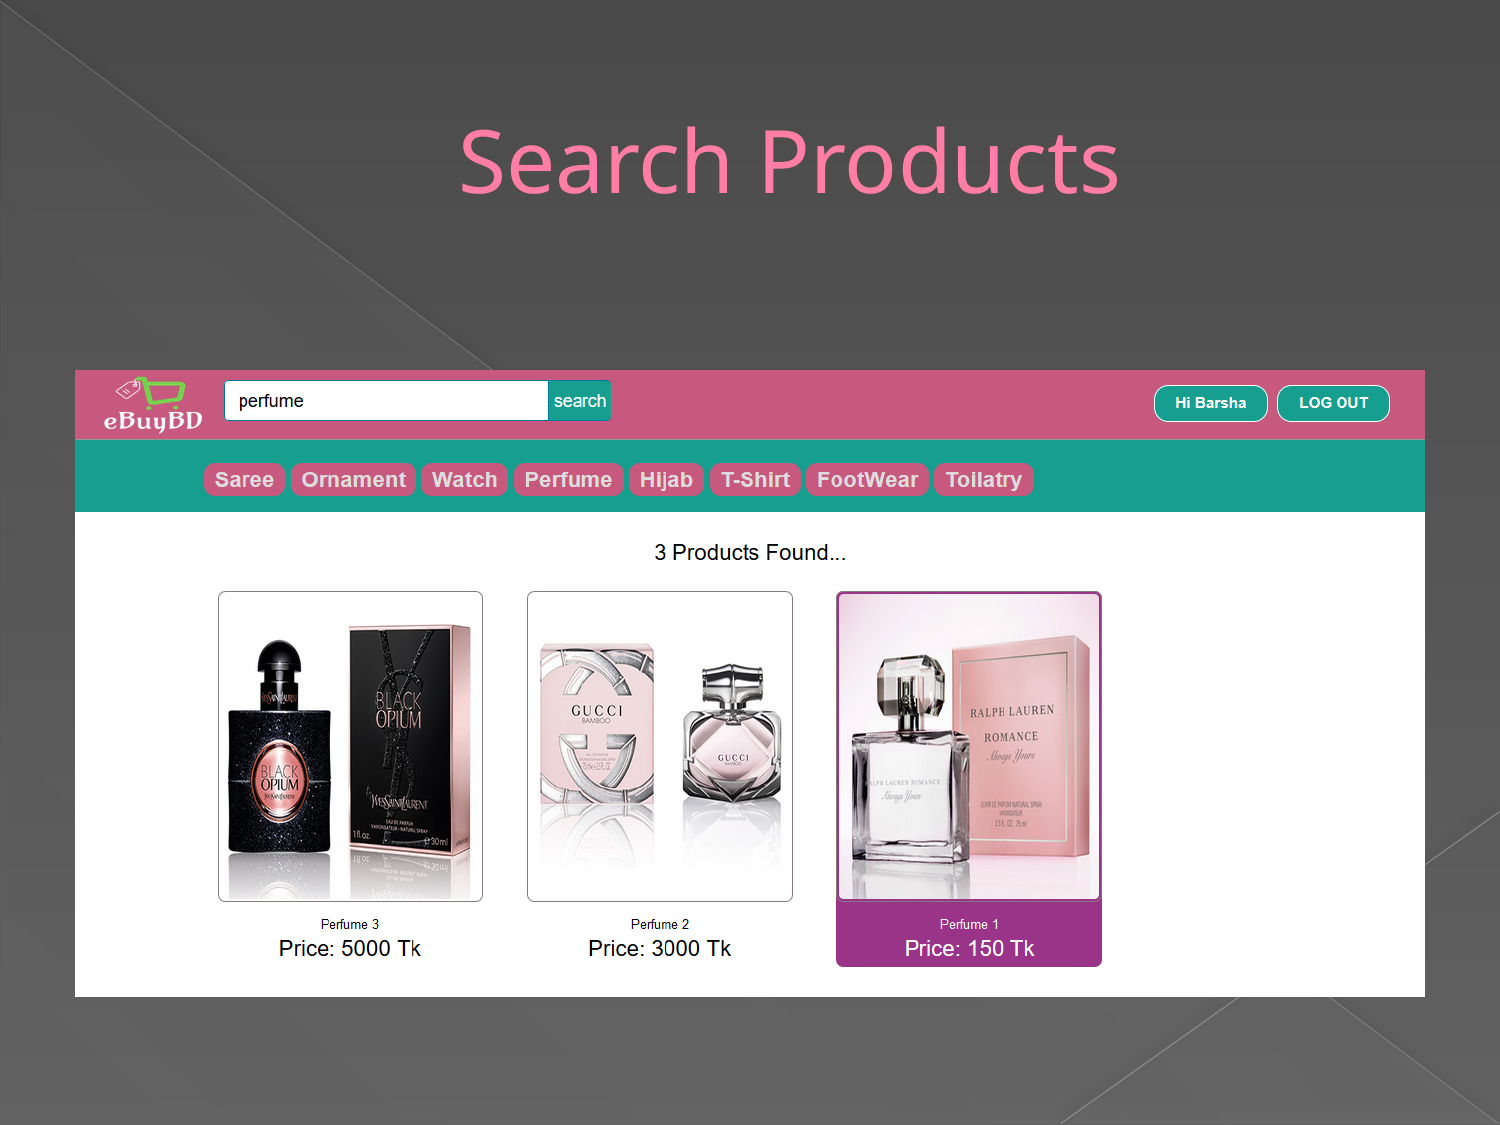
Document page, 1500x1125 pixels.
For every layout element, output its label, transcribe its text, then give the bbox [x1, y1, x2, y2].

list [74, 370, 1426, 997]
title Search Products [75, 43, 1425, 274]
